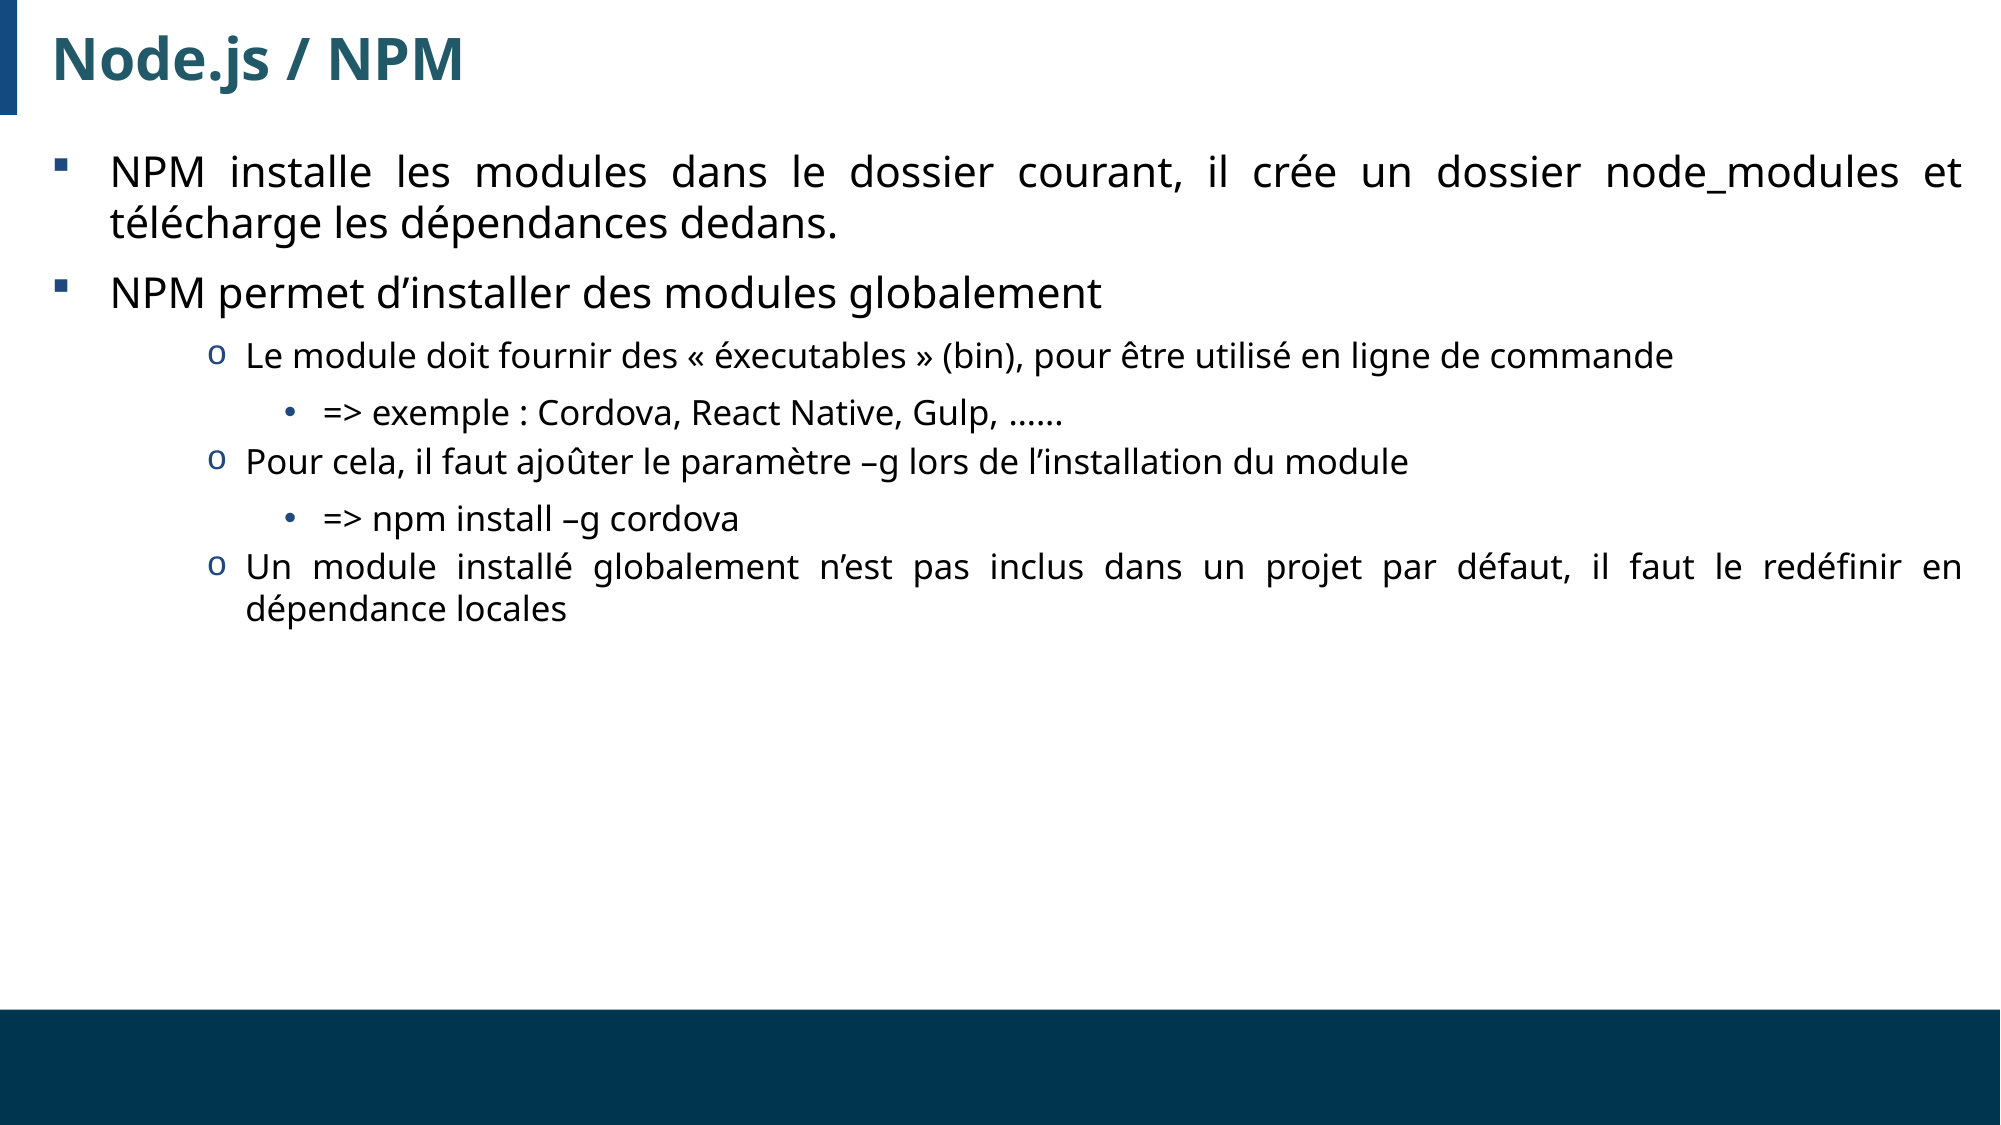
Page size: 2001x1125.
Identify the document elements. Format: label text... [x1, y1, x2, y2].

title Node.js / NPM [39, 0, 1977, 114]
list NPM installe les modules dans le dossier courant, il crée un dossier node_modules et télécharge les dépendances dedans. NPM permet d’installer des modules globalement Le module doit fournir des « éxecutables » (bin), pour être utilisé en ligne de commande => exemple : Cordova, React Native, Gulp, …... Pour cela, il faut ajoûter le paramètre –g lors de l’installation du module => npm install –g cordova Un module installé globalement n’est pas inclus dans un projet par défaut, il faut le redéfinir en dépendance locales [39, 138, 1977, 1012]
